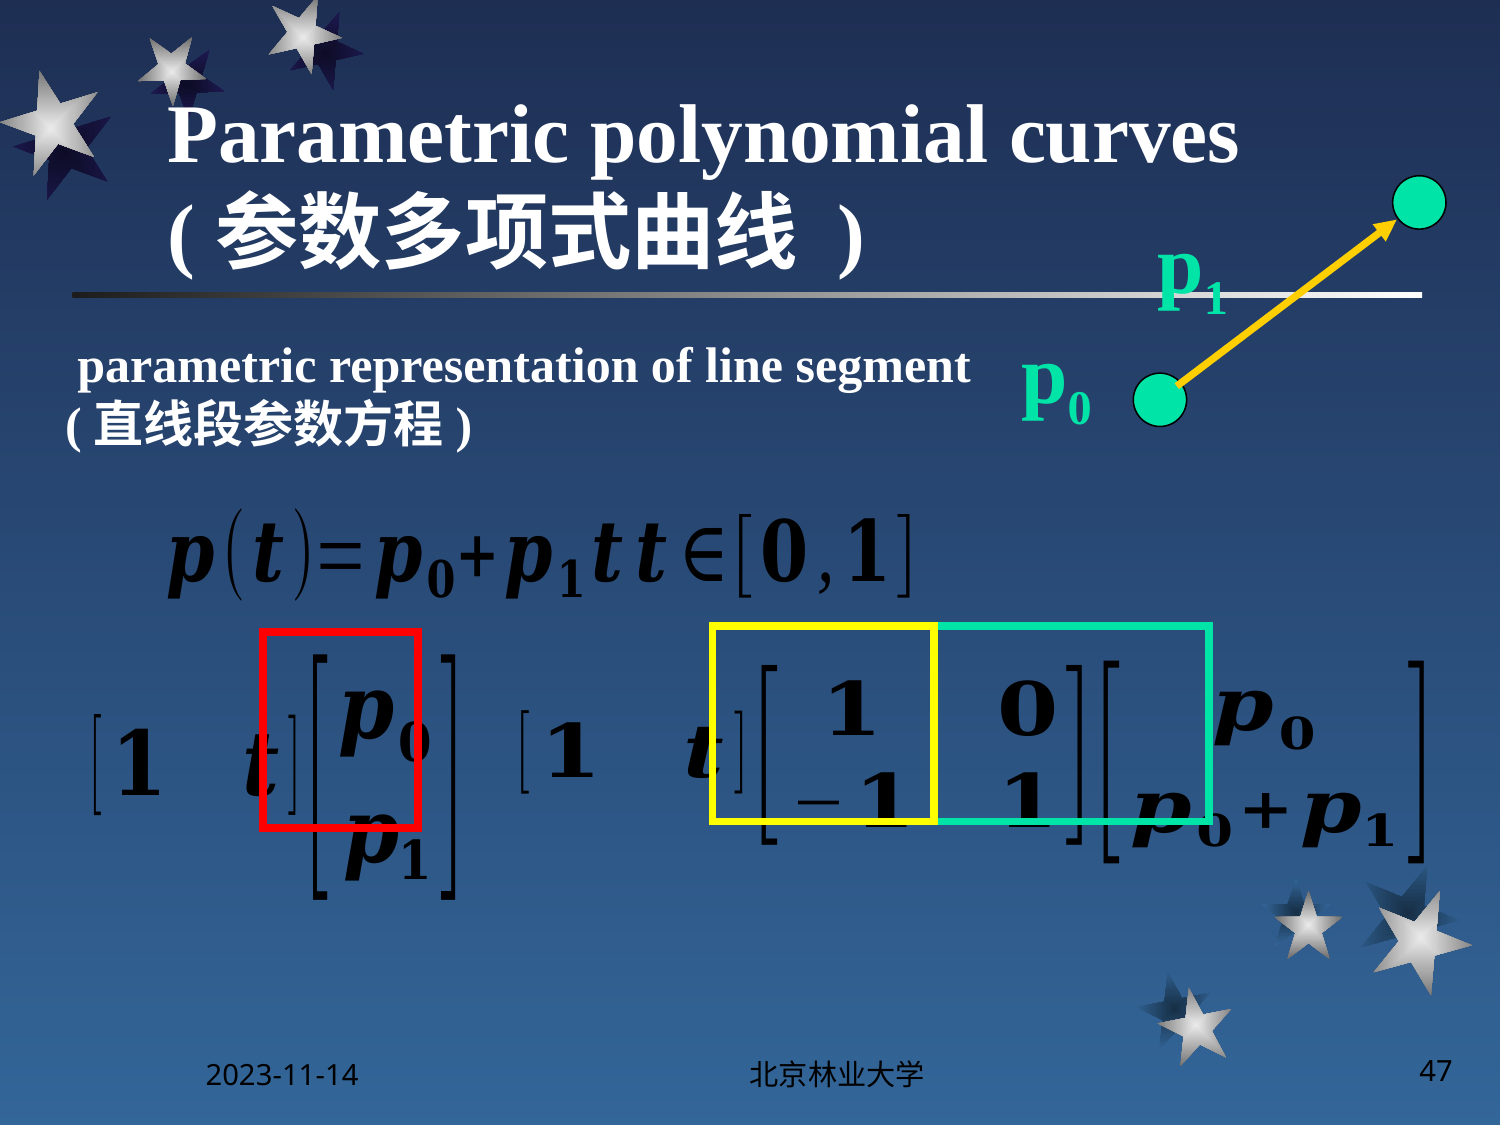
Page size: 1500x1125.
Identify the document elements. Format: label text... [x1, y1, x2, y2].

text_box [934, 625, 1209, 822]
text_box p1 [1142, 202, 1277, 332]
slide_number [190, 1024, 504, 1100]
text_box [1141, 373, 1187, 427]
title Parametric polynomial curves (参数多项式曲线 ) [152, 47, 1431, 287]
text_box [1392, 175, 1447, 230]
slide_number 47 [1155, 1024, 1468, 1100]
text_box [262, 632, 419, 829]
text_box parametric representation of line segment (直线段参数方程) [50, 325, 987, 460]
text_box [1277, 219, 1397, 311]
text_box p0 [1006, 313, 1141, 442]
footer 北京林业大学 [600, 1024, 1075, 1100]
text_box [712, 625, 934, 822]
